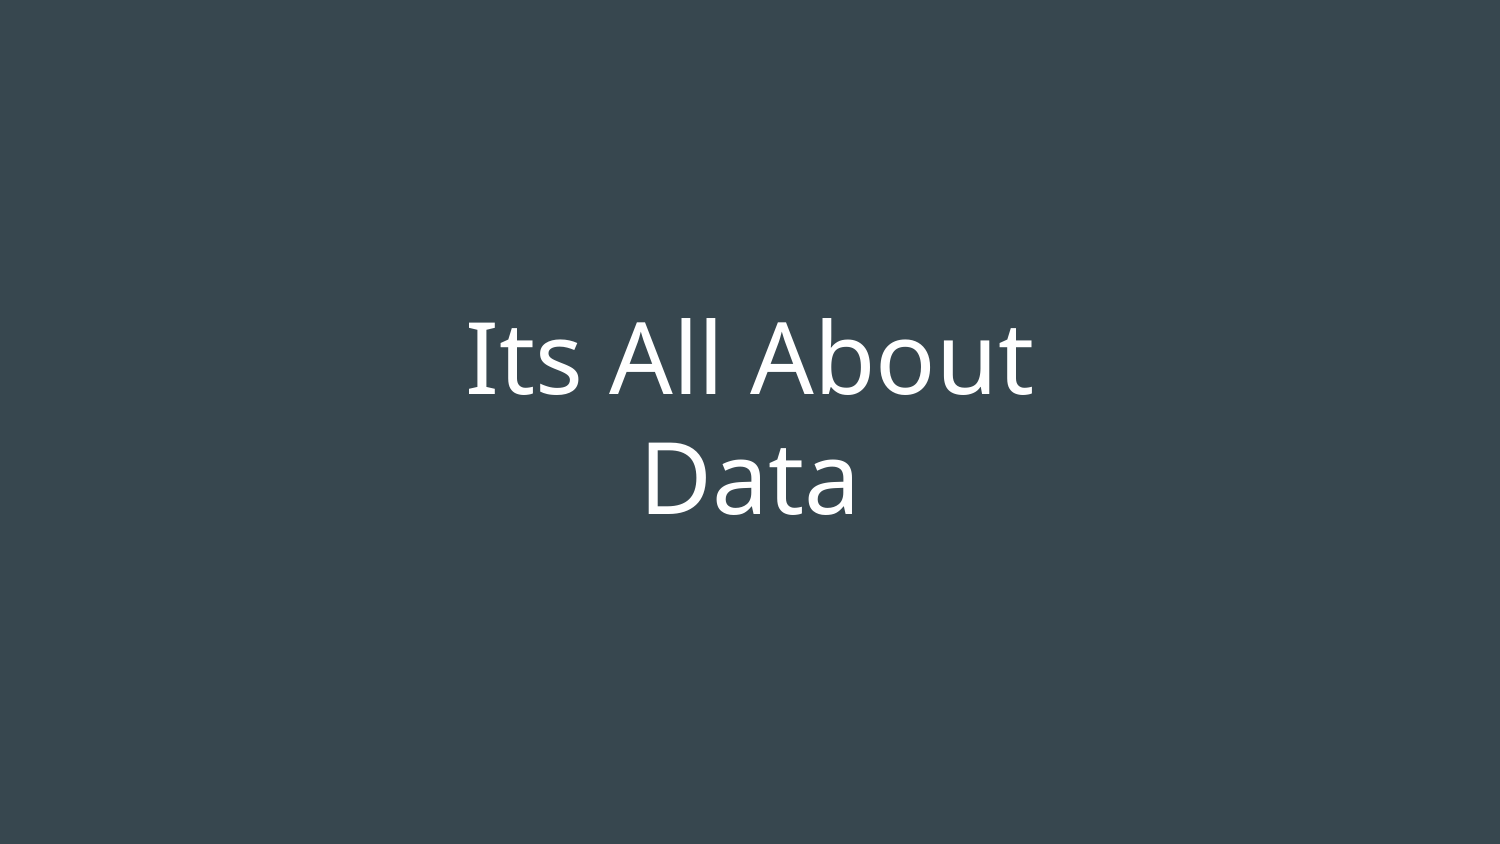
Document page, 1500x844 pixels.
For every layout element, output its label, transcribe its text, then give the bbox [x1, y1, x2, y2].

text_box Its All About Data [0, 0, 1500, 830]
